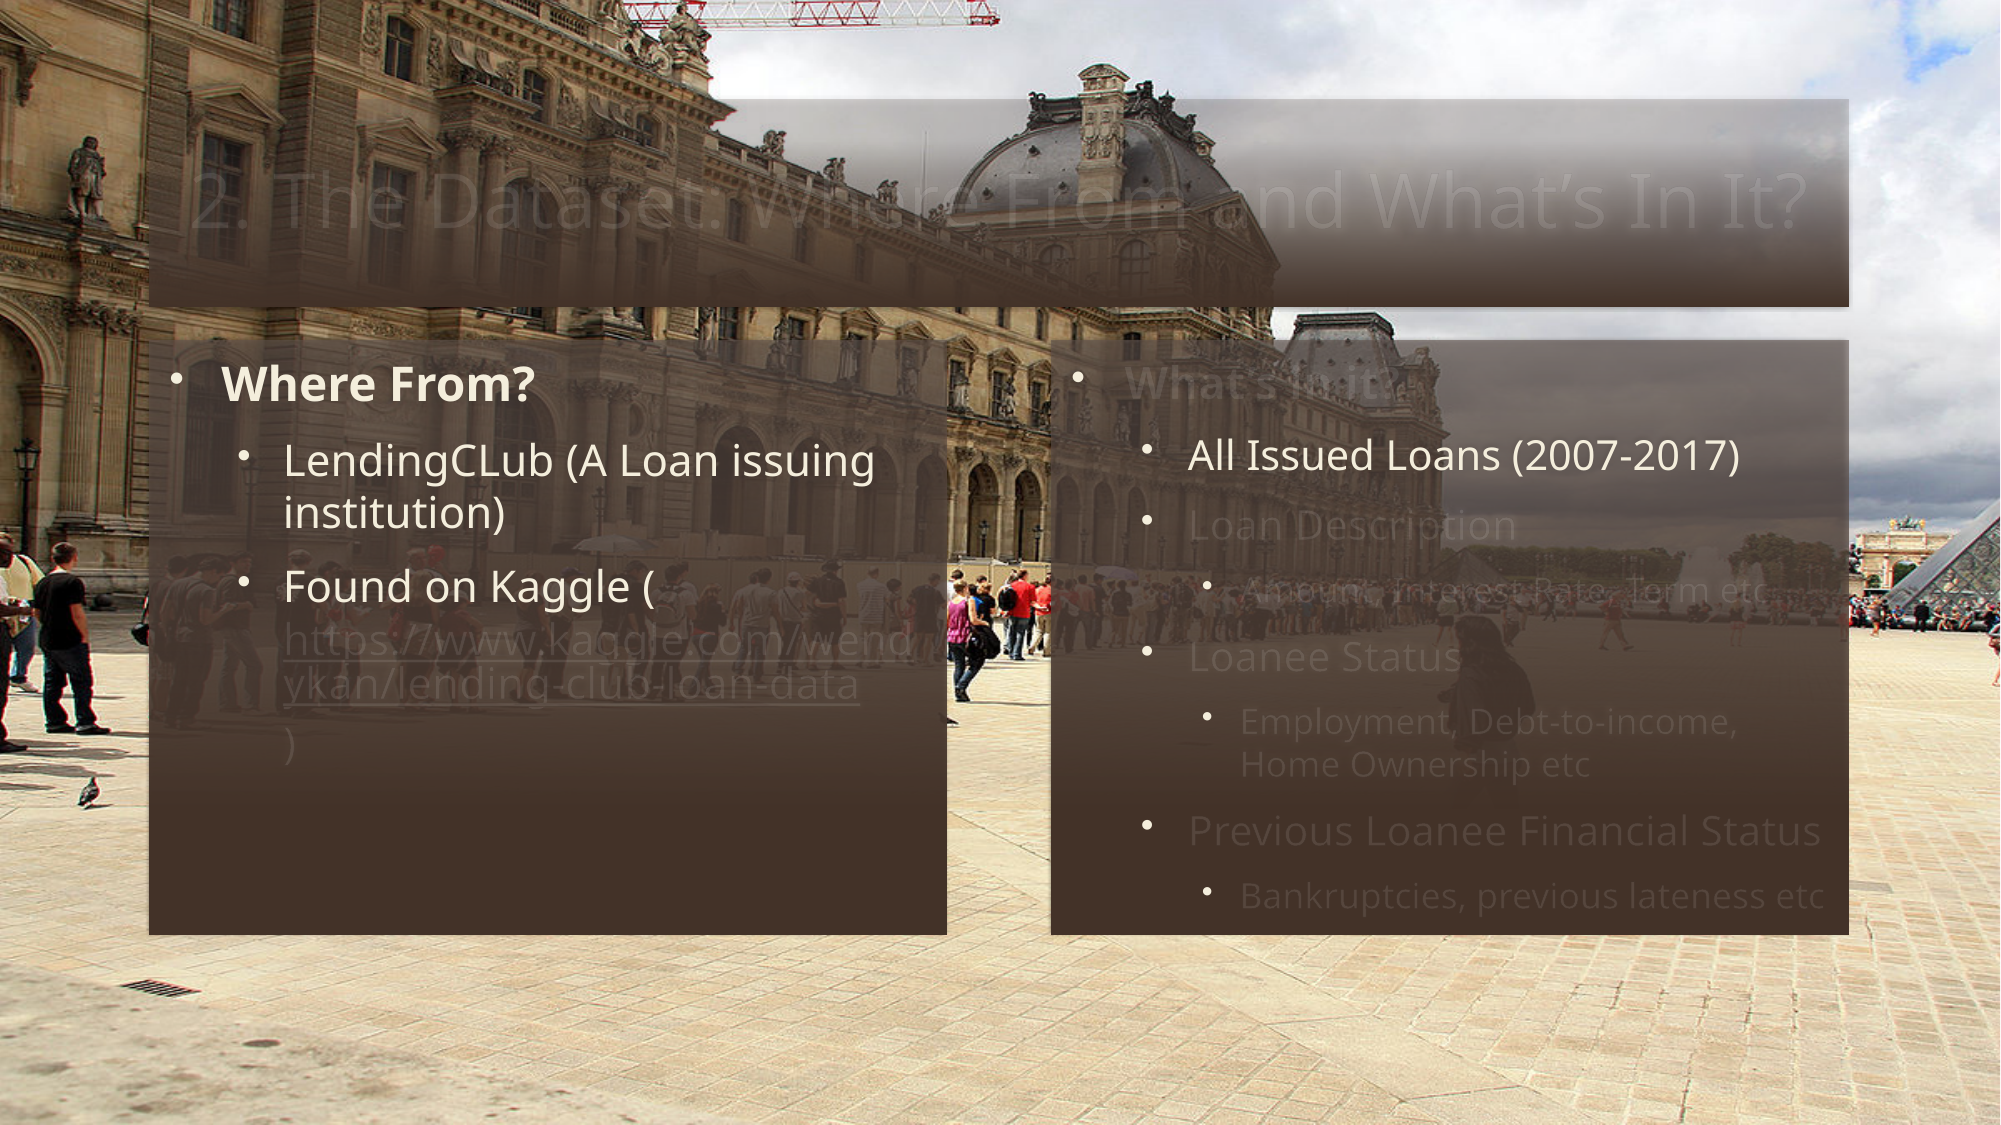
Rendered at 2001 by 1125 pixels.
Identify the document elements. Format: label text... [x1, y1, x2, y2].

picture [0, 0, 2001, 1125]
title 2. The Dataset: Where From and What’s In It? [149, 99, 1849, 307]
list Where From? LendingCLub (A Loan issuing institution) Found on Kaggle (https://www.kaggle.com/wendykan/lending-club-loan-data) [149, 340, 947, 935]
text_box What’s in it? All Issued Loans (2007-2017) Loan Description Amount, Interest Rate, Term etc Loanee Status Employment, Debt-to-income, Home Ownership etc Previous Loanee Financial Status Bankruptcies, previous lateness etc [1051, 340, 1849, 935]
